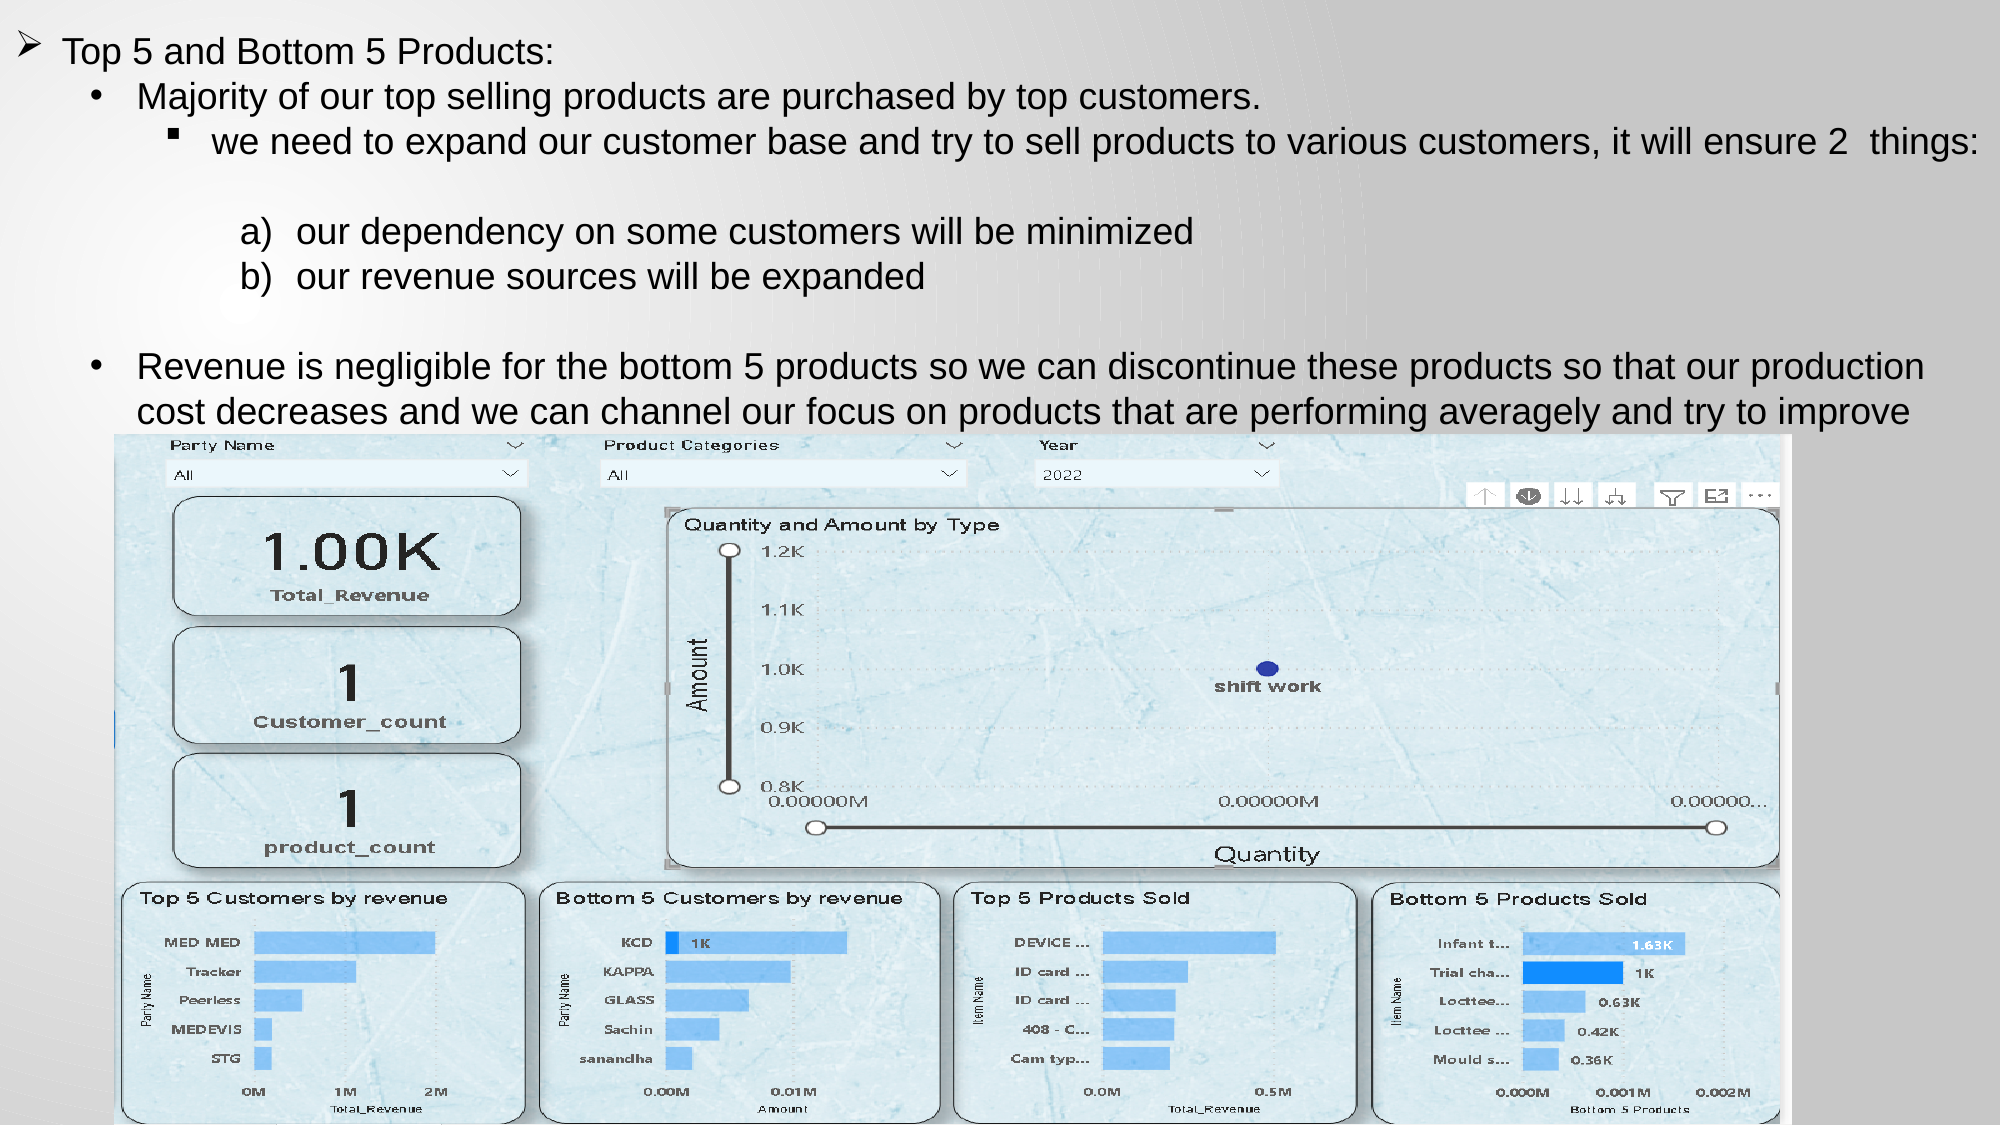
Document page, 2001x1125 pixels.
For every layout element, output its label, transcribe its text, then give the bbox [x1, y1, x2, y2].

text_box Top 5 and Bottom 5 Products: Majority of our top selling products are purchased by top customers. we need to expand our customer base and try to sell products to various customers, it will ensure 2 things: our dependency on some customers will be minimized our revenue sources will be expanded Revenue is negligible for the bottom 5 products so we can discontinue these products so that our production cost decreases and we can channel our focus on products that are performing averagely and try to improve those products. [0, 19, 2000, 1125]
picture [114, 434, 1792, 1125]
